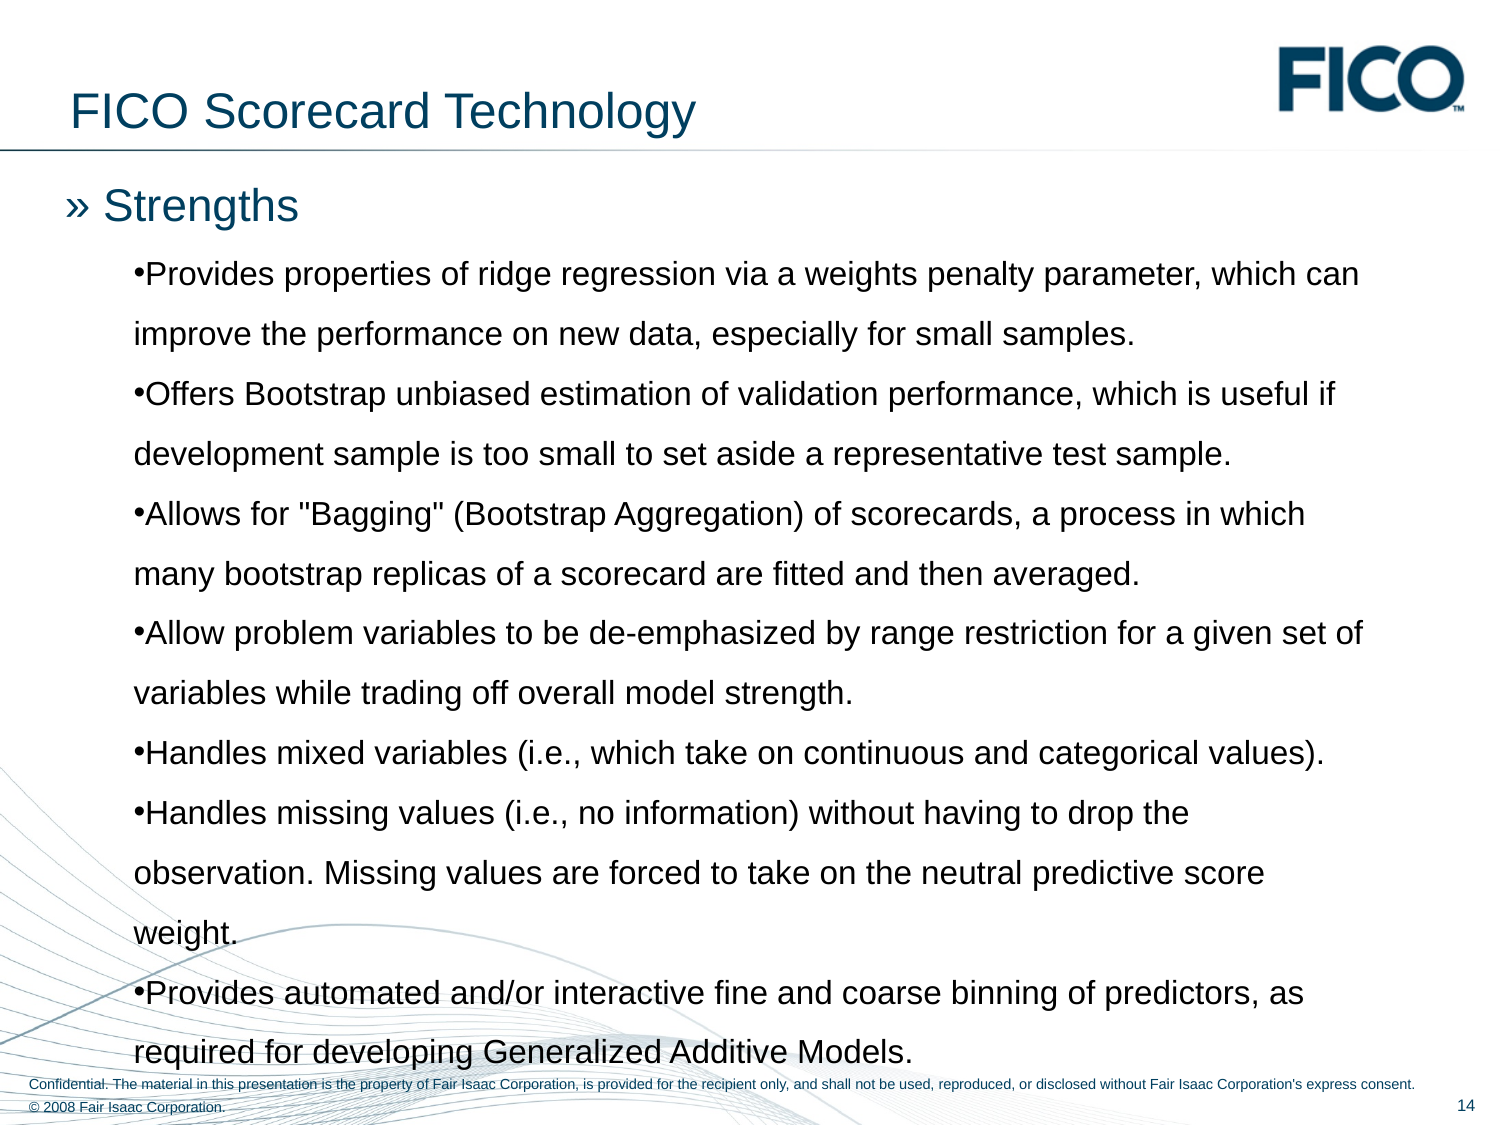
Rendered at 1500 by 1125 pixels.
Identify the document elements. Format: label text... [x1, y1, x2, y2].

title FICO Scorecard Technology [62, 0, 1463, 139]
picture [0, 0, 1500, 1125]
text_box Strengths [50, 174, 1450, 496]
text_box Provides properties of ridge regression via a weights penalty parameter, which can improve the performance on new data, especially for small samples. Offers Bootstrap unbiased estimation of validation performance, which is useful if development sample is too small to set aside a representative test sample. Allows for "Bagging" (Bootstrap Aggregation) of scorecards, a process in which many bootstrap replicas of a scorecard are fitted and then averaged. Allow problem variables to be de-emphasized by range restriction for a given set of variables while trading off overall model strength. Handles mixed variables (i.e., which take on continuous and categorical values). Handles missing values (i.e., no information) without having to drop the observation. Missing values are forced to take on the neutral predictive score weight. Provides automated and/or interactive fine and coarse binning of predictors, as required for developing Generalized Additive Models. [118, 224, 1382, 1078]
